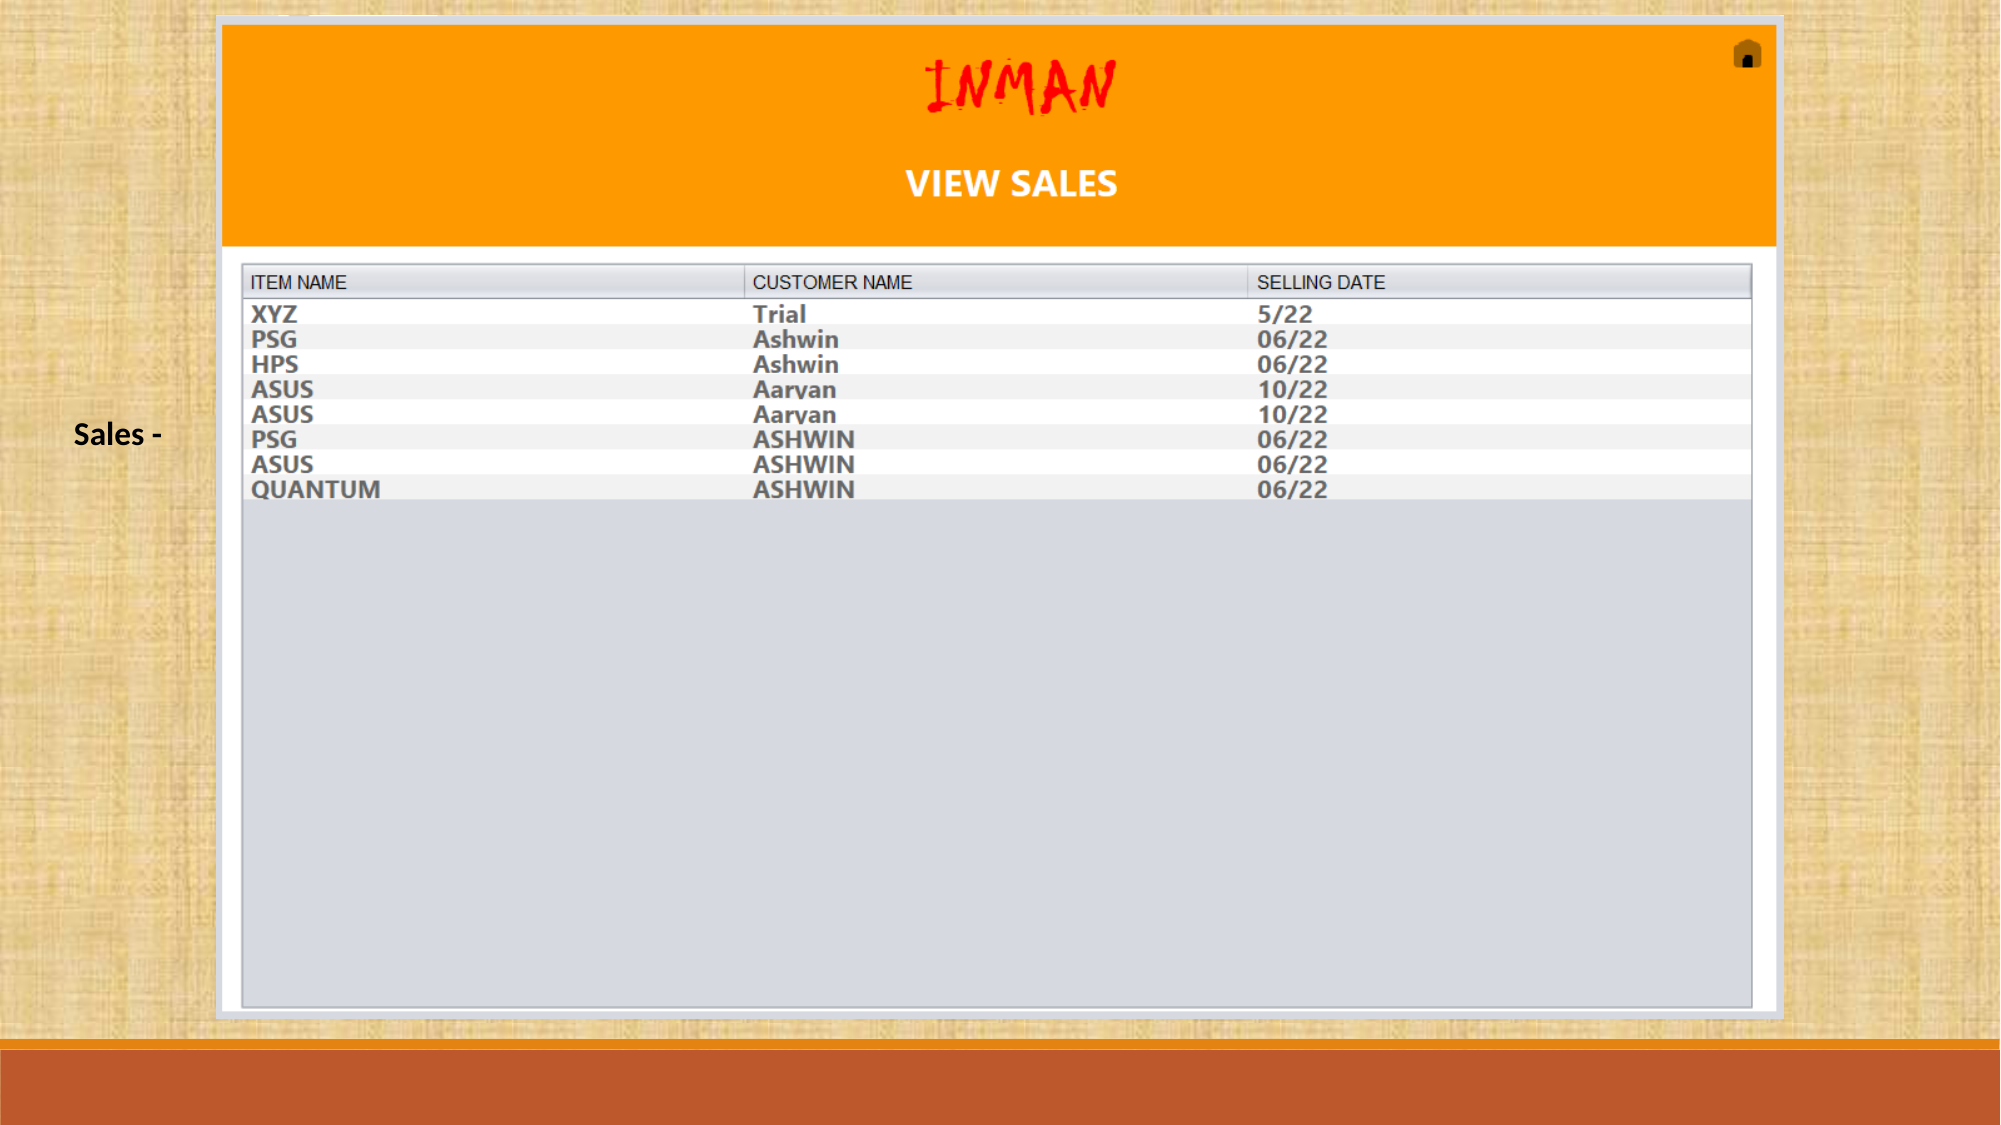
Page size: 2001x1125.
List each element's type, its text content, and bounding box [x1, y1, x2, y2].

picture [0, 0, 2001, 1125]
text_box Sales - [0, 401, 214, 460]
